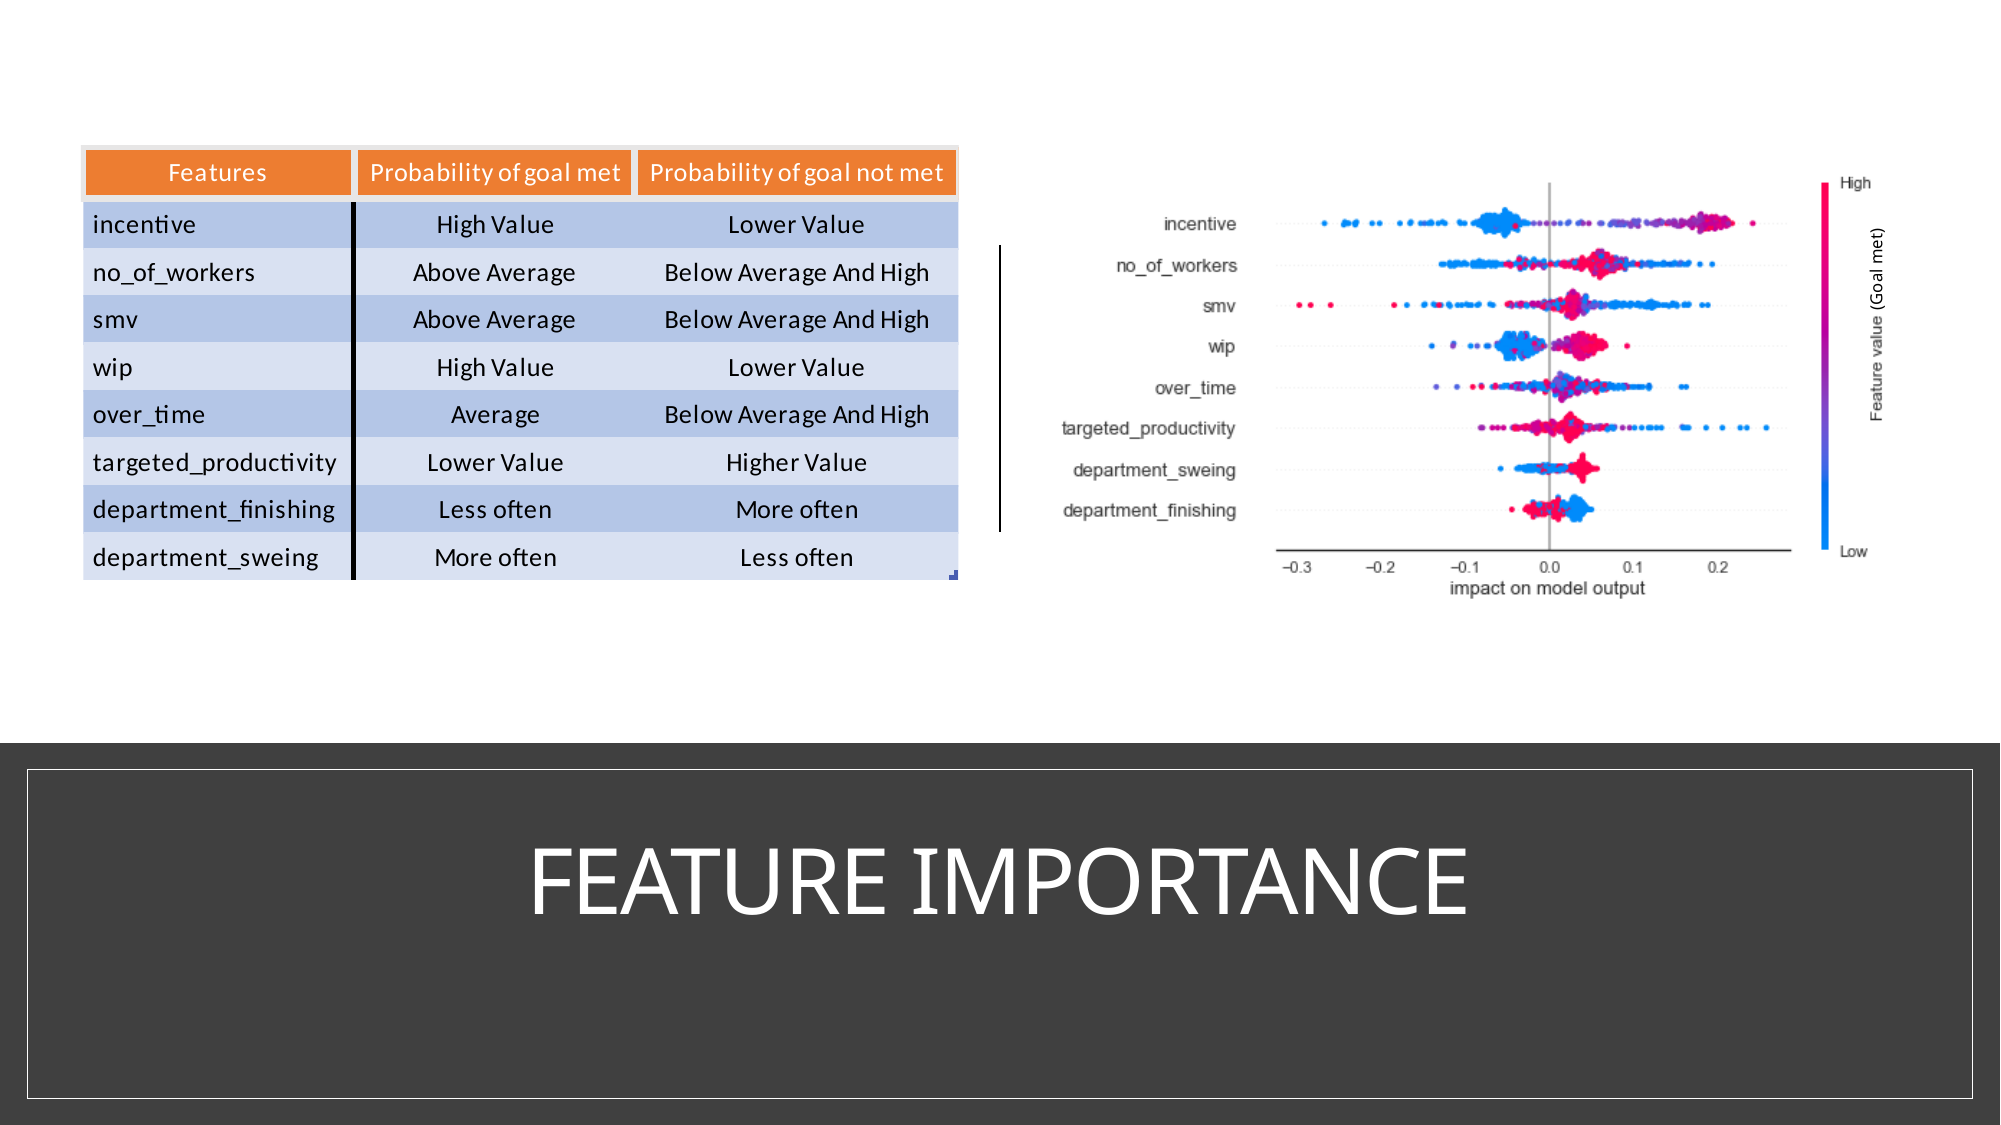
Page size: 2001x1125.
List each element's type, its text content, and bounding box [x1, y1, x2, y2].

text_box [0, 0, 2000, 743]
text_box [27, 769, 1973, 1099]
title Feature Importance [61, 813, 1938, 961]
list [1052, 167, 1895, 609]
text_box [0, 743, 2000, 1125]
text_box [966, 207, 1046, 309]
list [80, 145, 961, 583]
